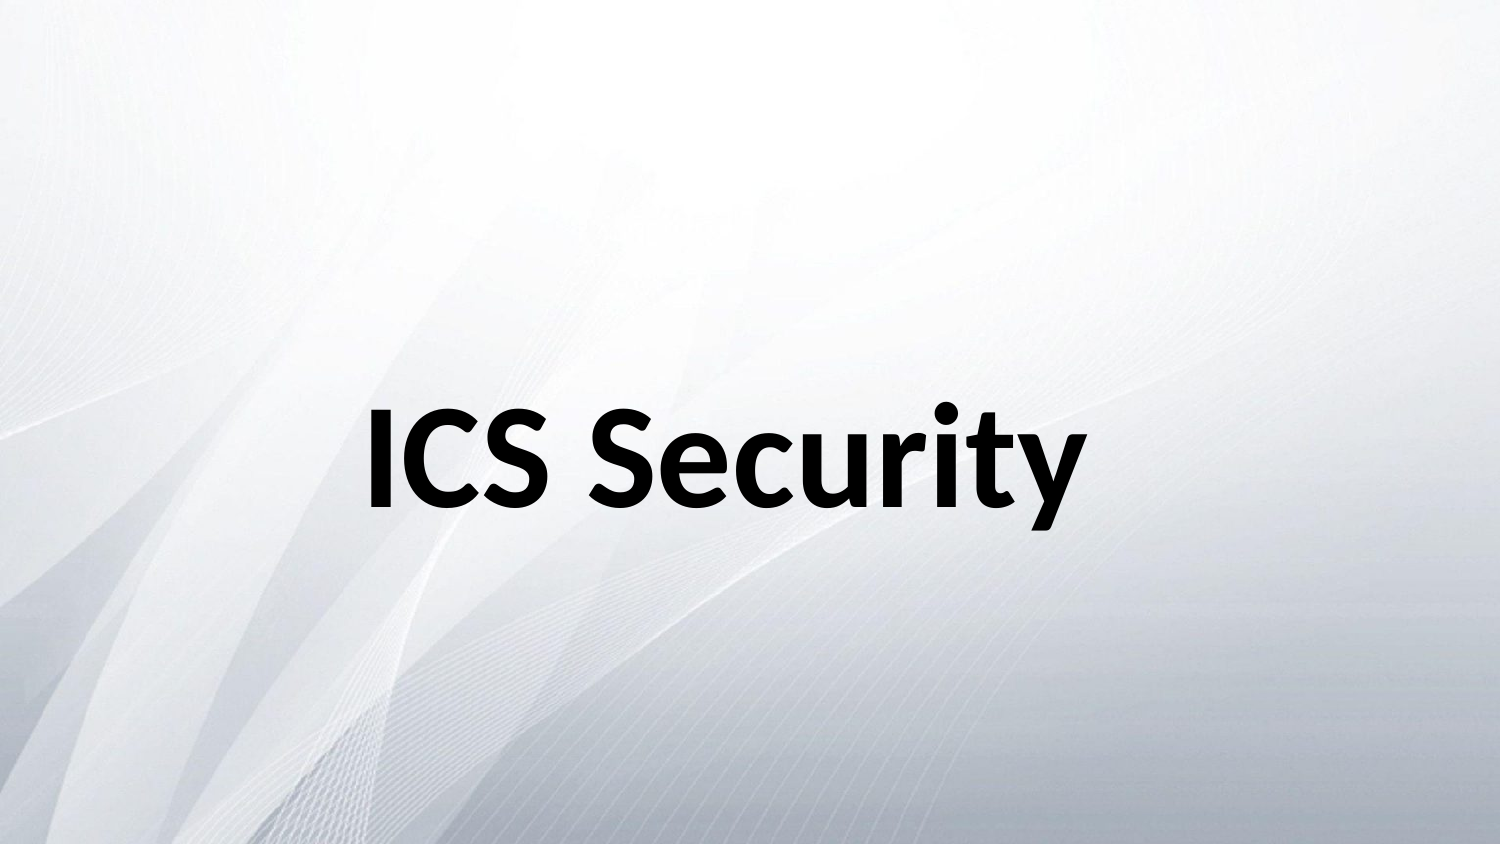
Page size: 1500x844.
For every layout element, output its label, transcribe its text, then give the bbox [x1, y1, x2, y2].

picture [0, 0, 1500, 844]
text_box ICS Security [346, 315, 1256, 553]
